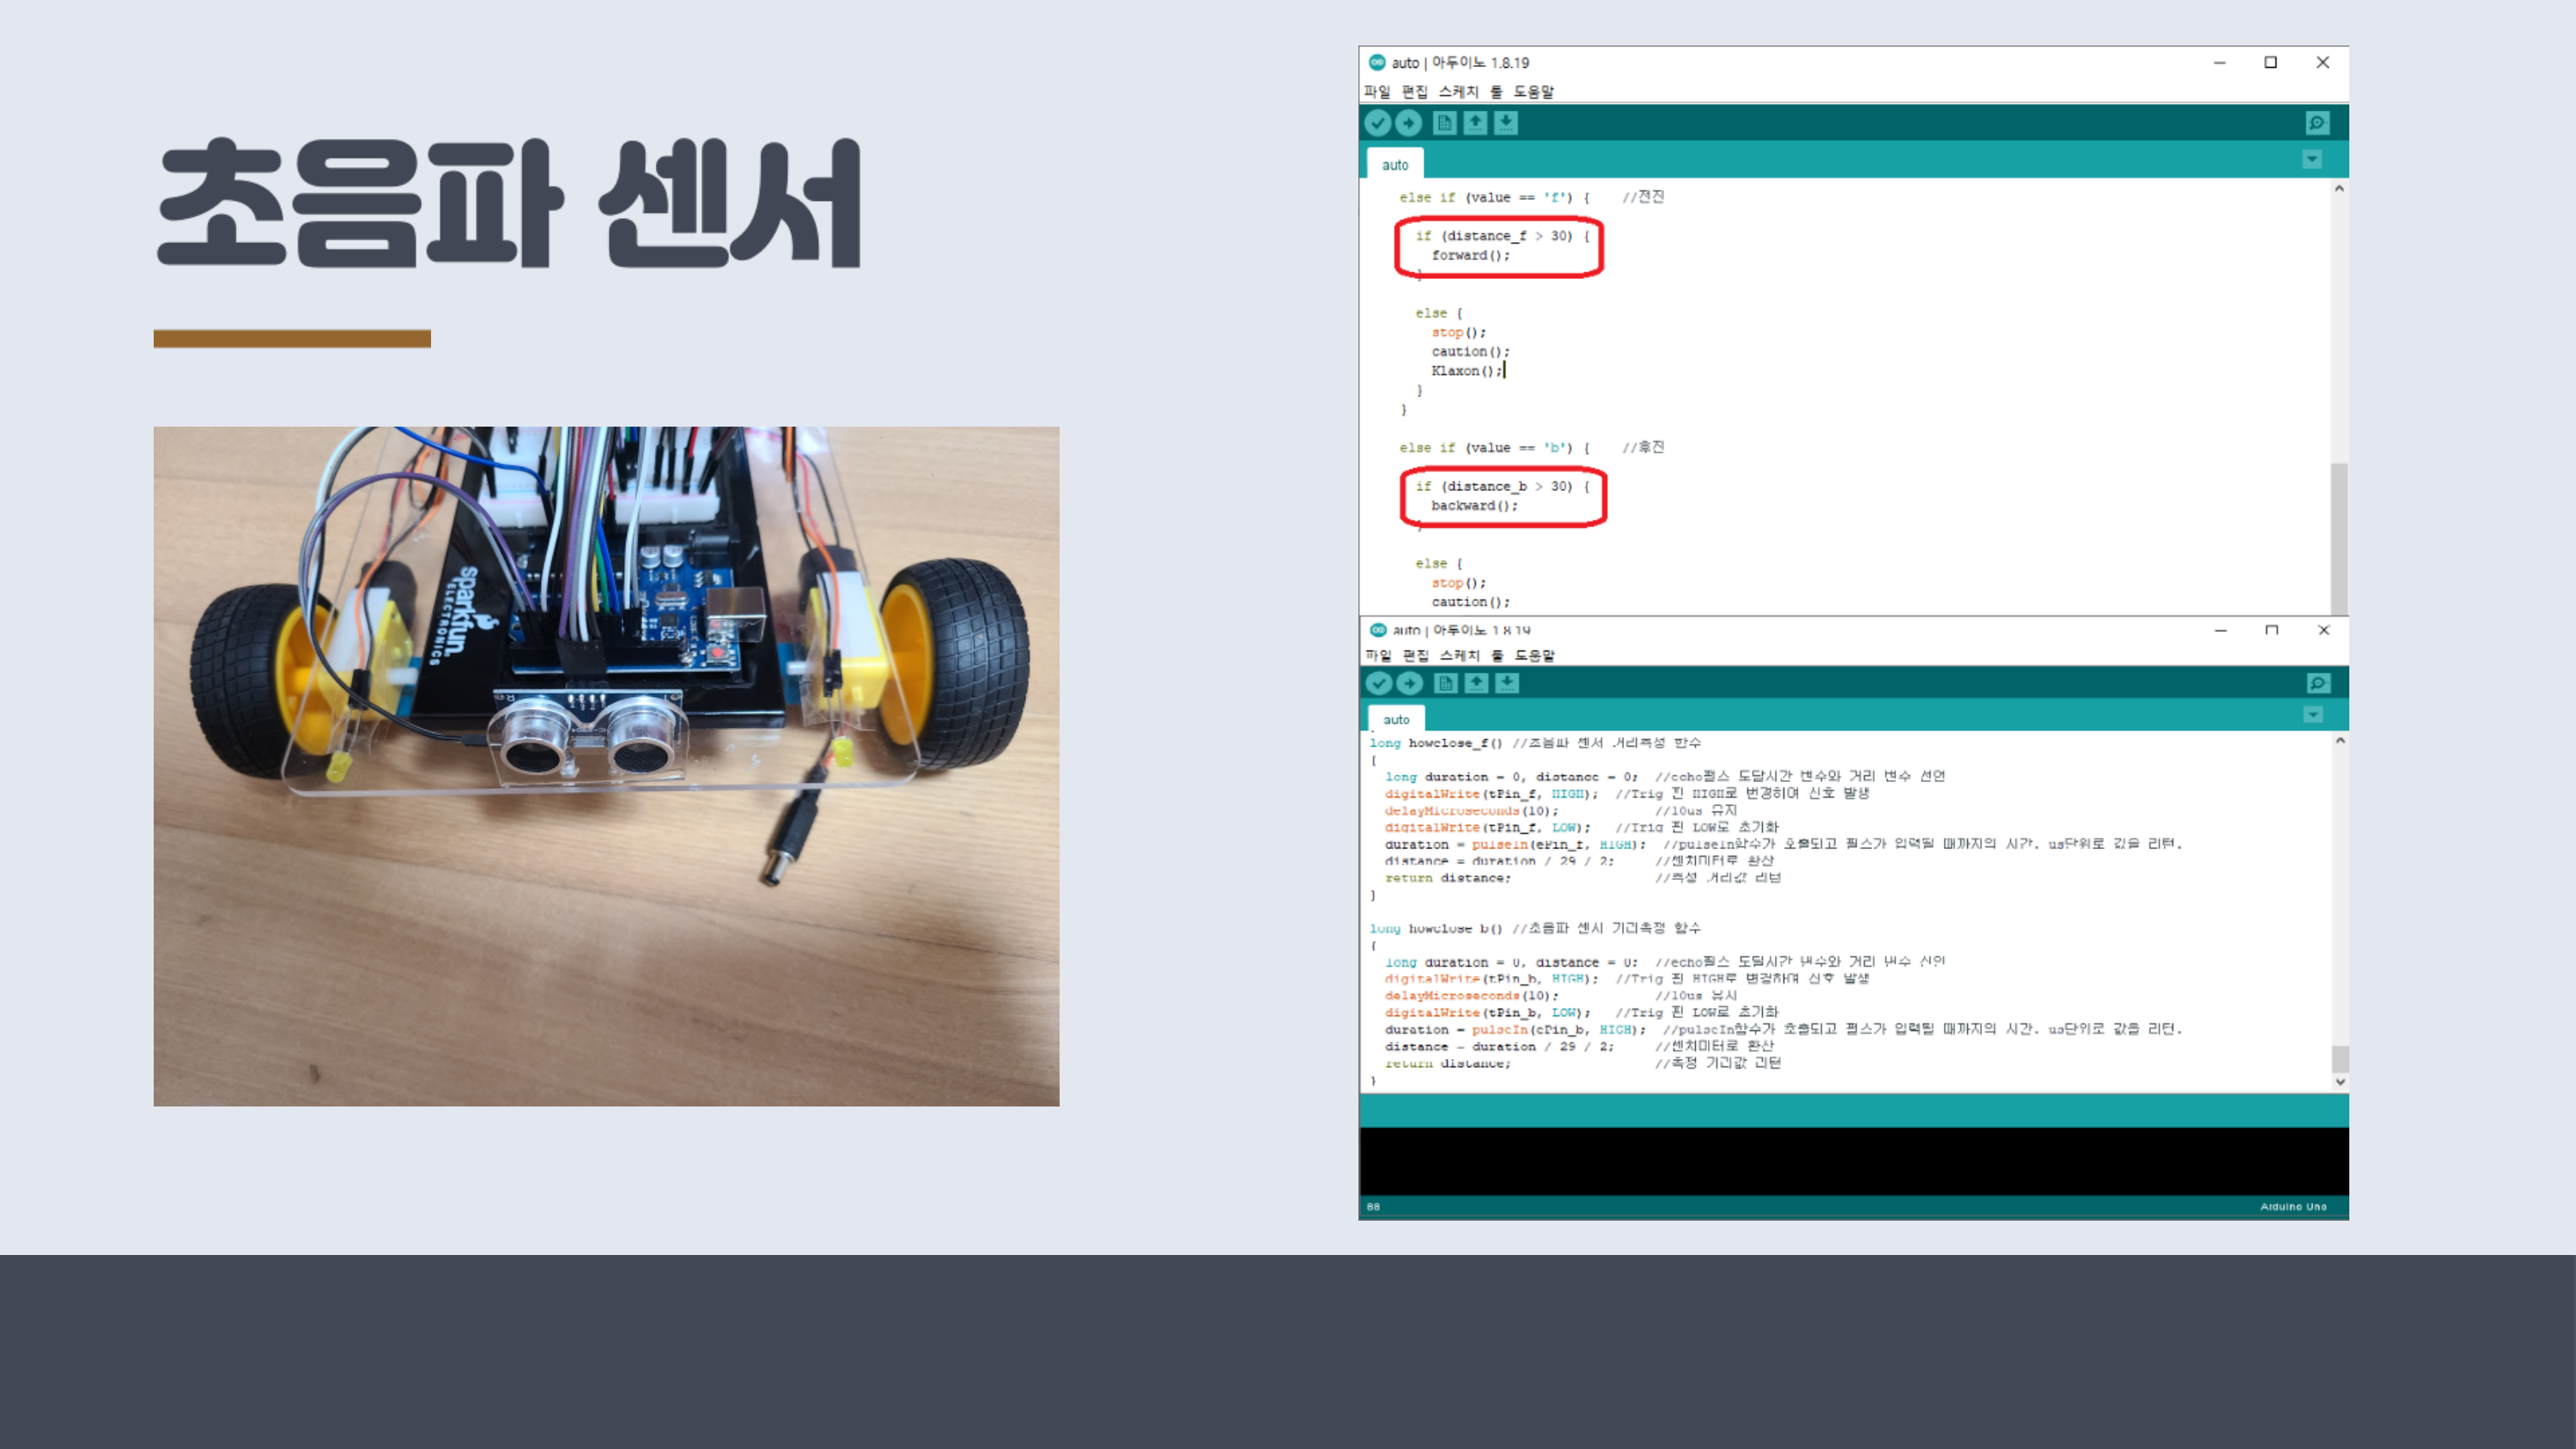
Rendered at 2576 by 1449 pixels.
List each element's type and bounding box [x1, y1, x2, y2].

text_box [154, 427, 1060, 1106]
text_box [1358, 45, 2349, 1221]
picture [132, 90, 925, 331]
text_box [0, 1254, 2576, 1449]
text_box [154, 304, 432, 375]
